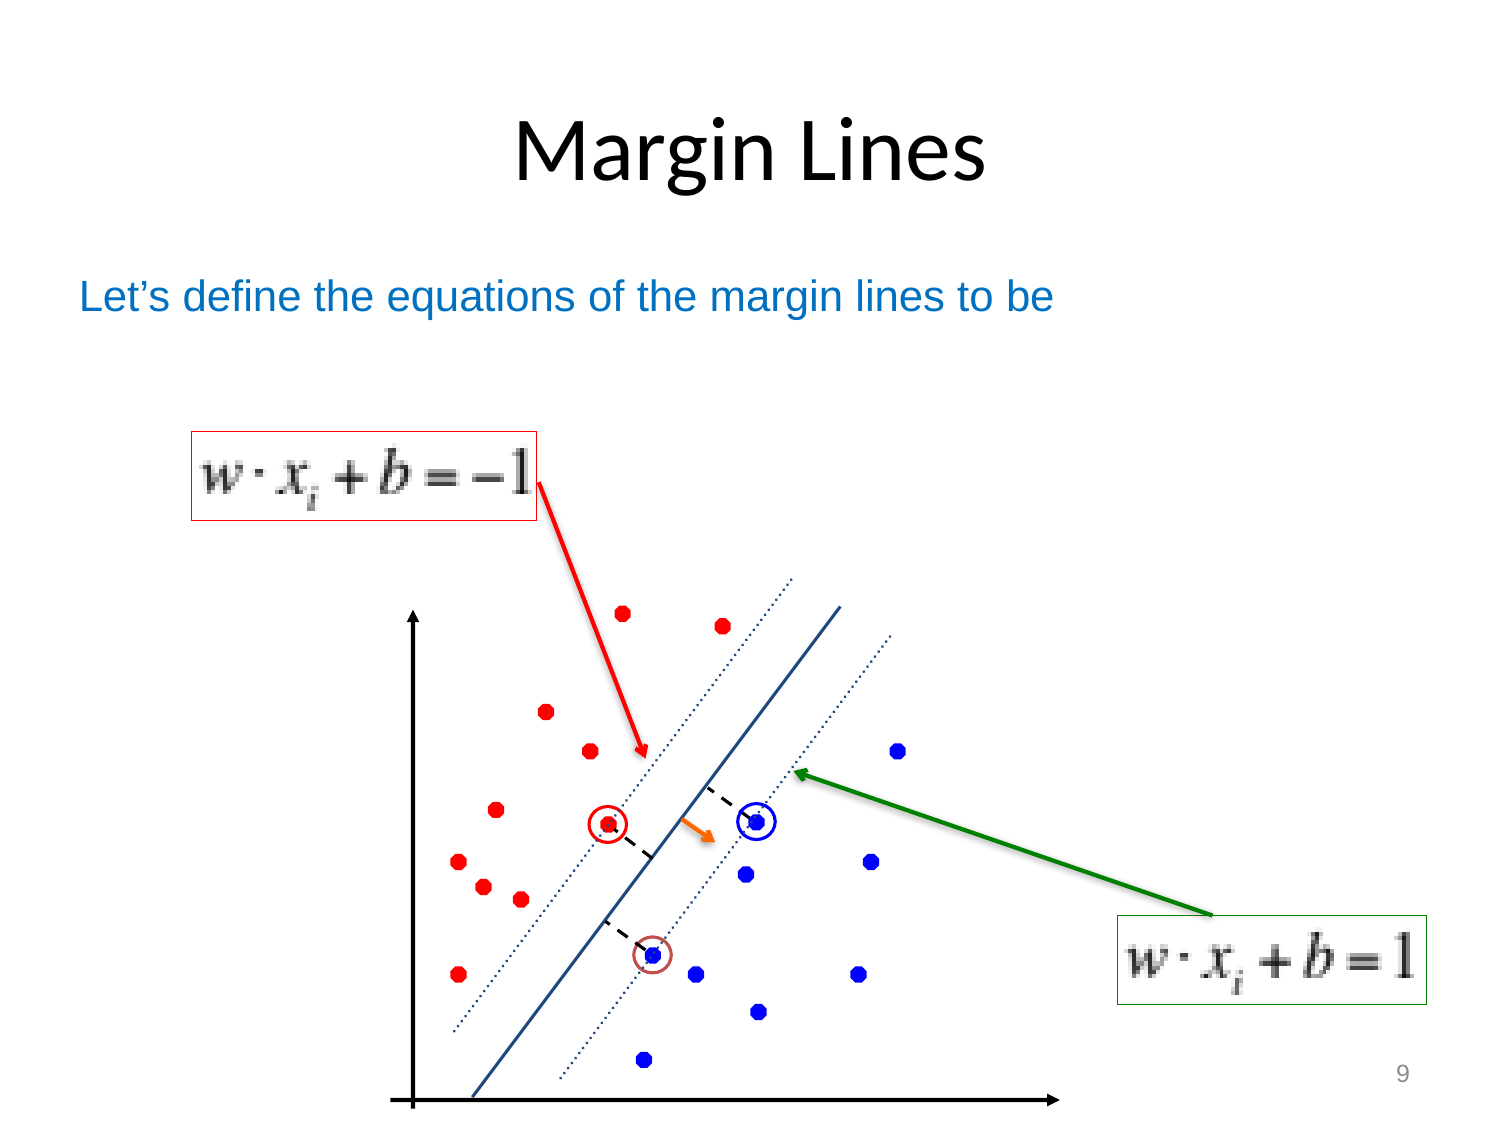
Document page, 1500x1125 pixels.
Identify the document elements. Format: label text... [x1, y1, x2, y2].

text_box [751, 1004, 766, 1020]
text_box [636, 1052, 652, 1068]
text_box [513, 892, 529, 907]
text_box [451, 967, 466, 982]
slide_number 9 [1074, 1042, 1425, 1103]
title Margin Lines [87, 62, 1413, 225]
text_box [890, 744, 905, 759]
text_box [688, 967, 704, 982]
text_box [390, 1093, 1060, 1107]
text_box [191, 430, 538, 521]
text_box [737, 803, 776, 840]
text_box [793, 770, 1213, 916]
text_box [451, 854, 466, 870]
text_box [738, 867, 754, 882]
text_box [538, 481, 646, 759]
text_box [1116, 915, 1427, 1005]
text_box [476, 879, 491, 895]
text_box [851, 967, 866, 982]
text_box [488, 802, 504, 818]
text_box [681, 818, 716, 843]
text_box [633, 936, 672, 973]
text_box [406, 609, 420, 1099]
text_box [589, 806, 627, 843]
text_box [715, 619, 730, 634]
